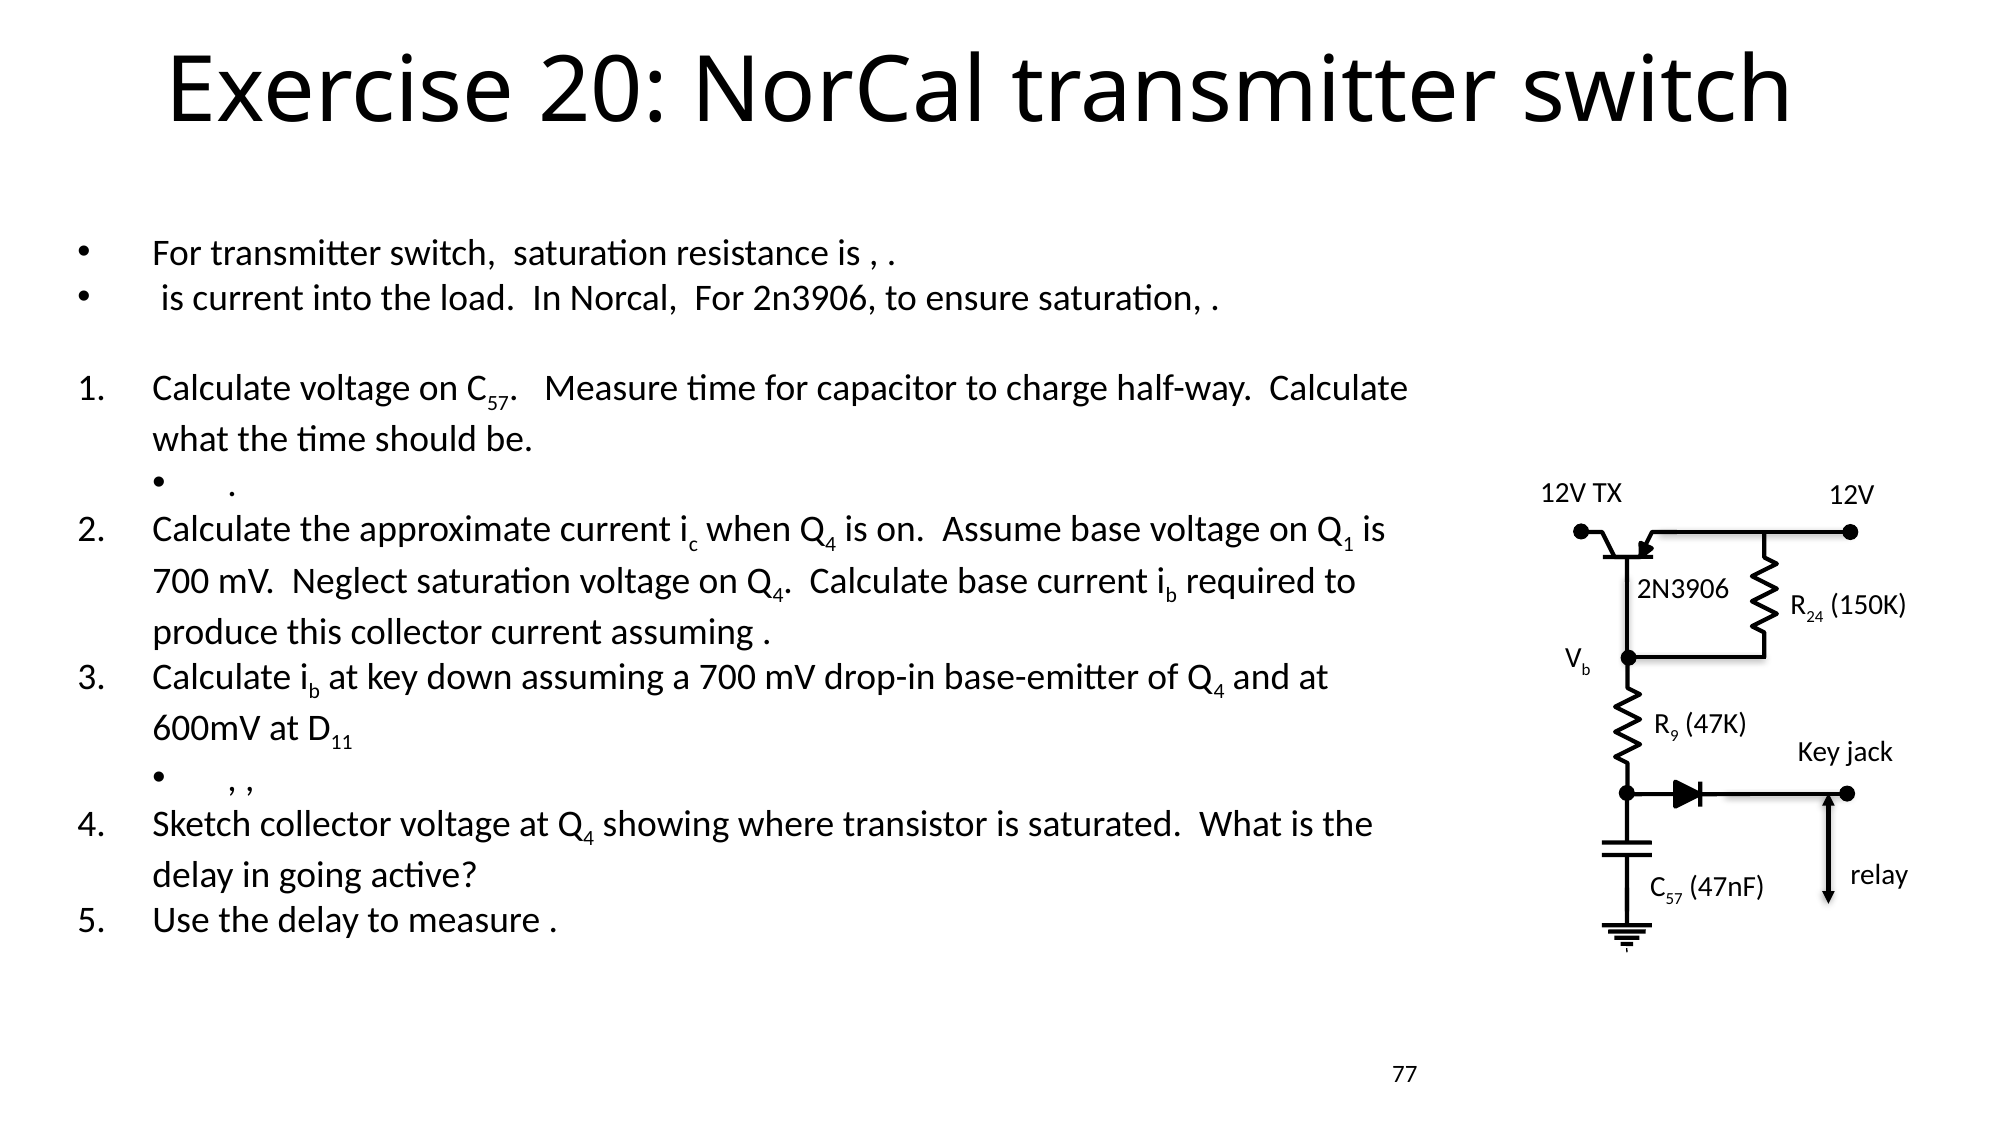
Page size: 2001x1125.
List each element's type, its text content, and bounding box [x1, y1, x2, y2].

slide_number 77 [1074, 738, 1425, 1125]
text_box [1532, 465, 1962, 951]
text_box Exercise 20: NorCal transmitter switch [0, 29, 1962, 140]
